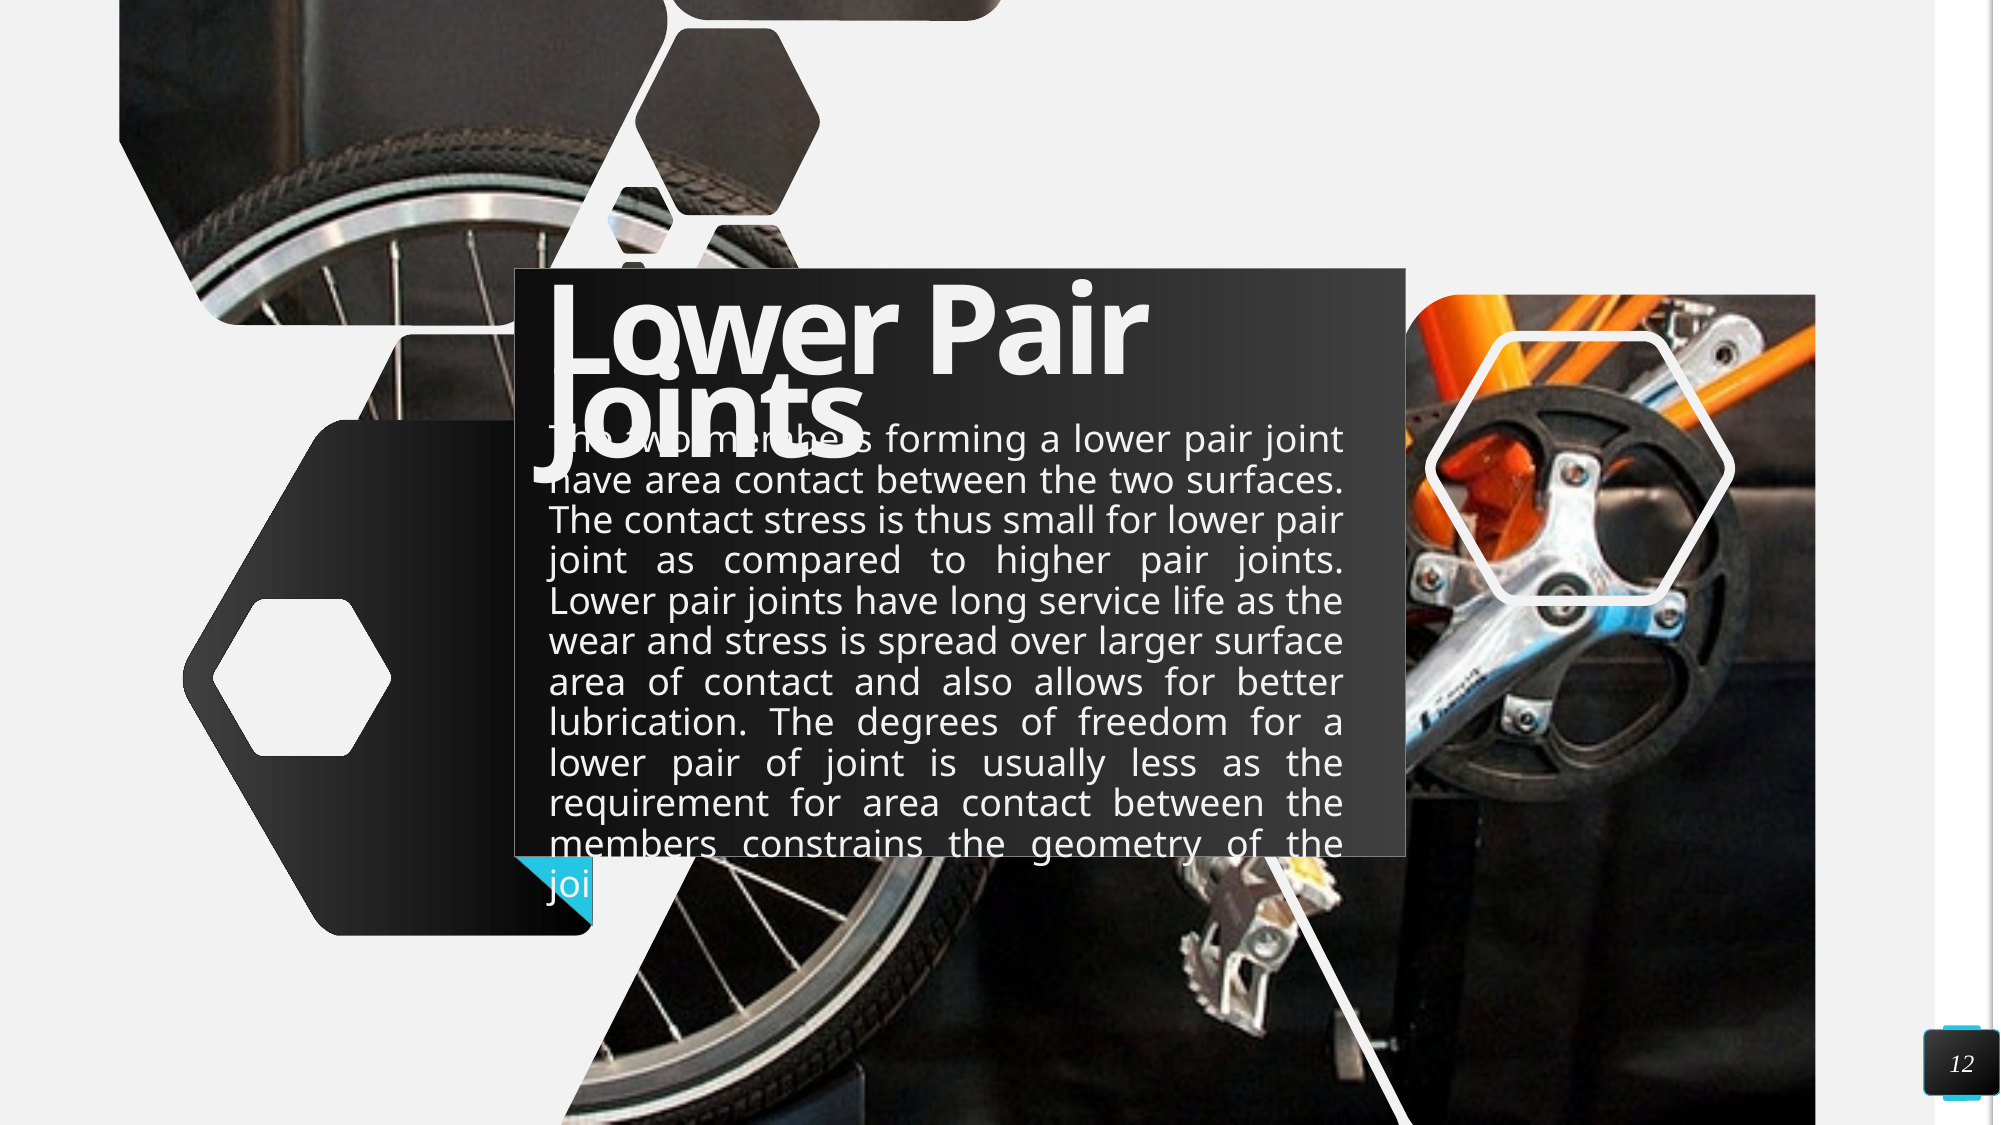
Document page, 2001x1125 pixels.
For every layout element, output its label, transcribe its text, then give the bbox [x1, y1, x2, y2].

picture [119, 0, 1816, 1125]
slide_number 12 [1923, 1029, 2000, 1096]
